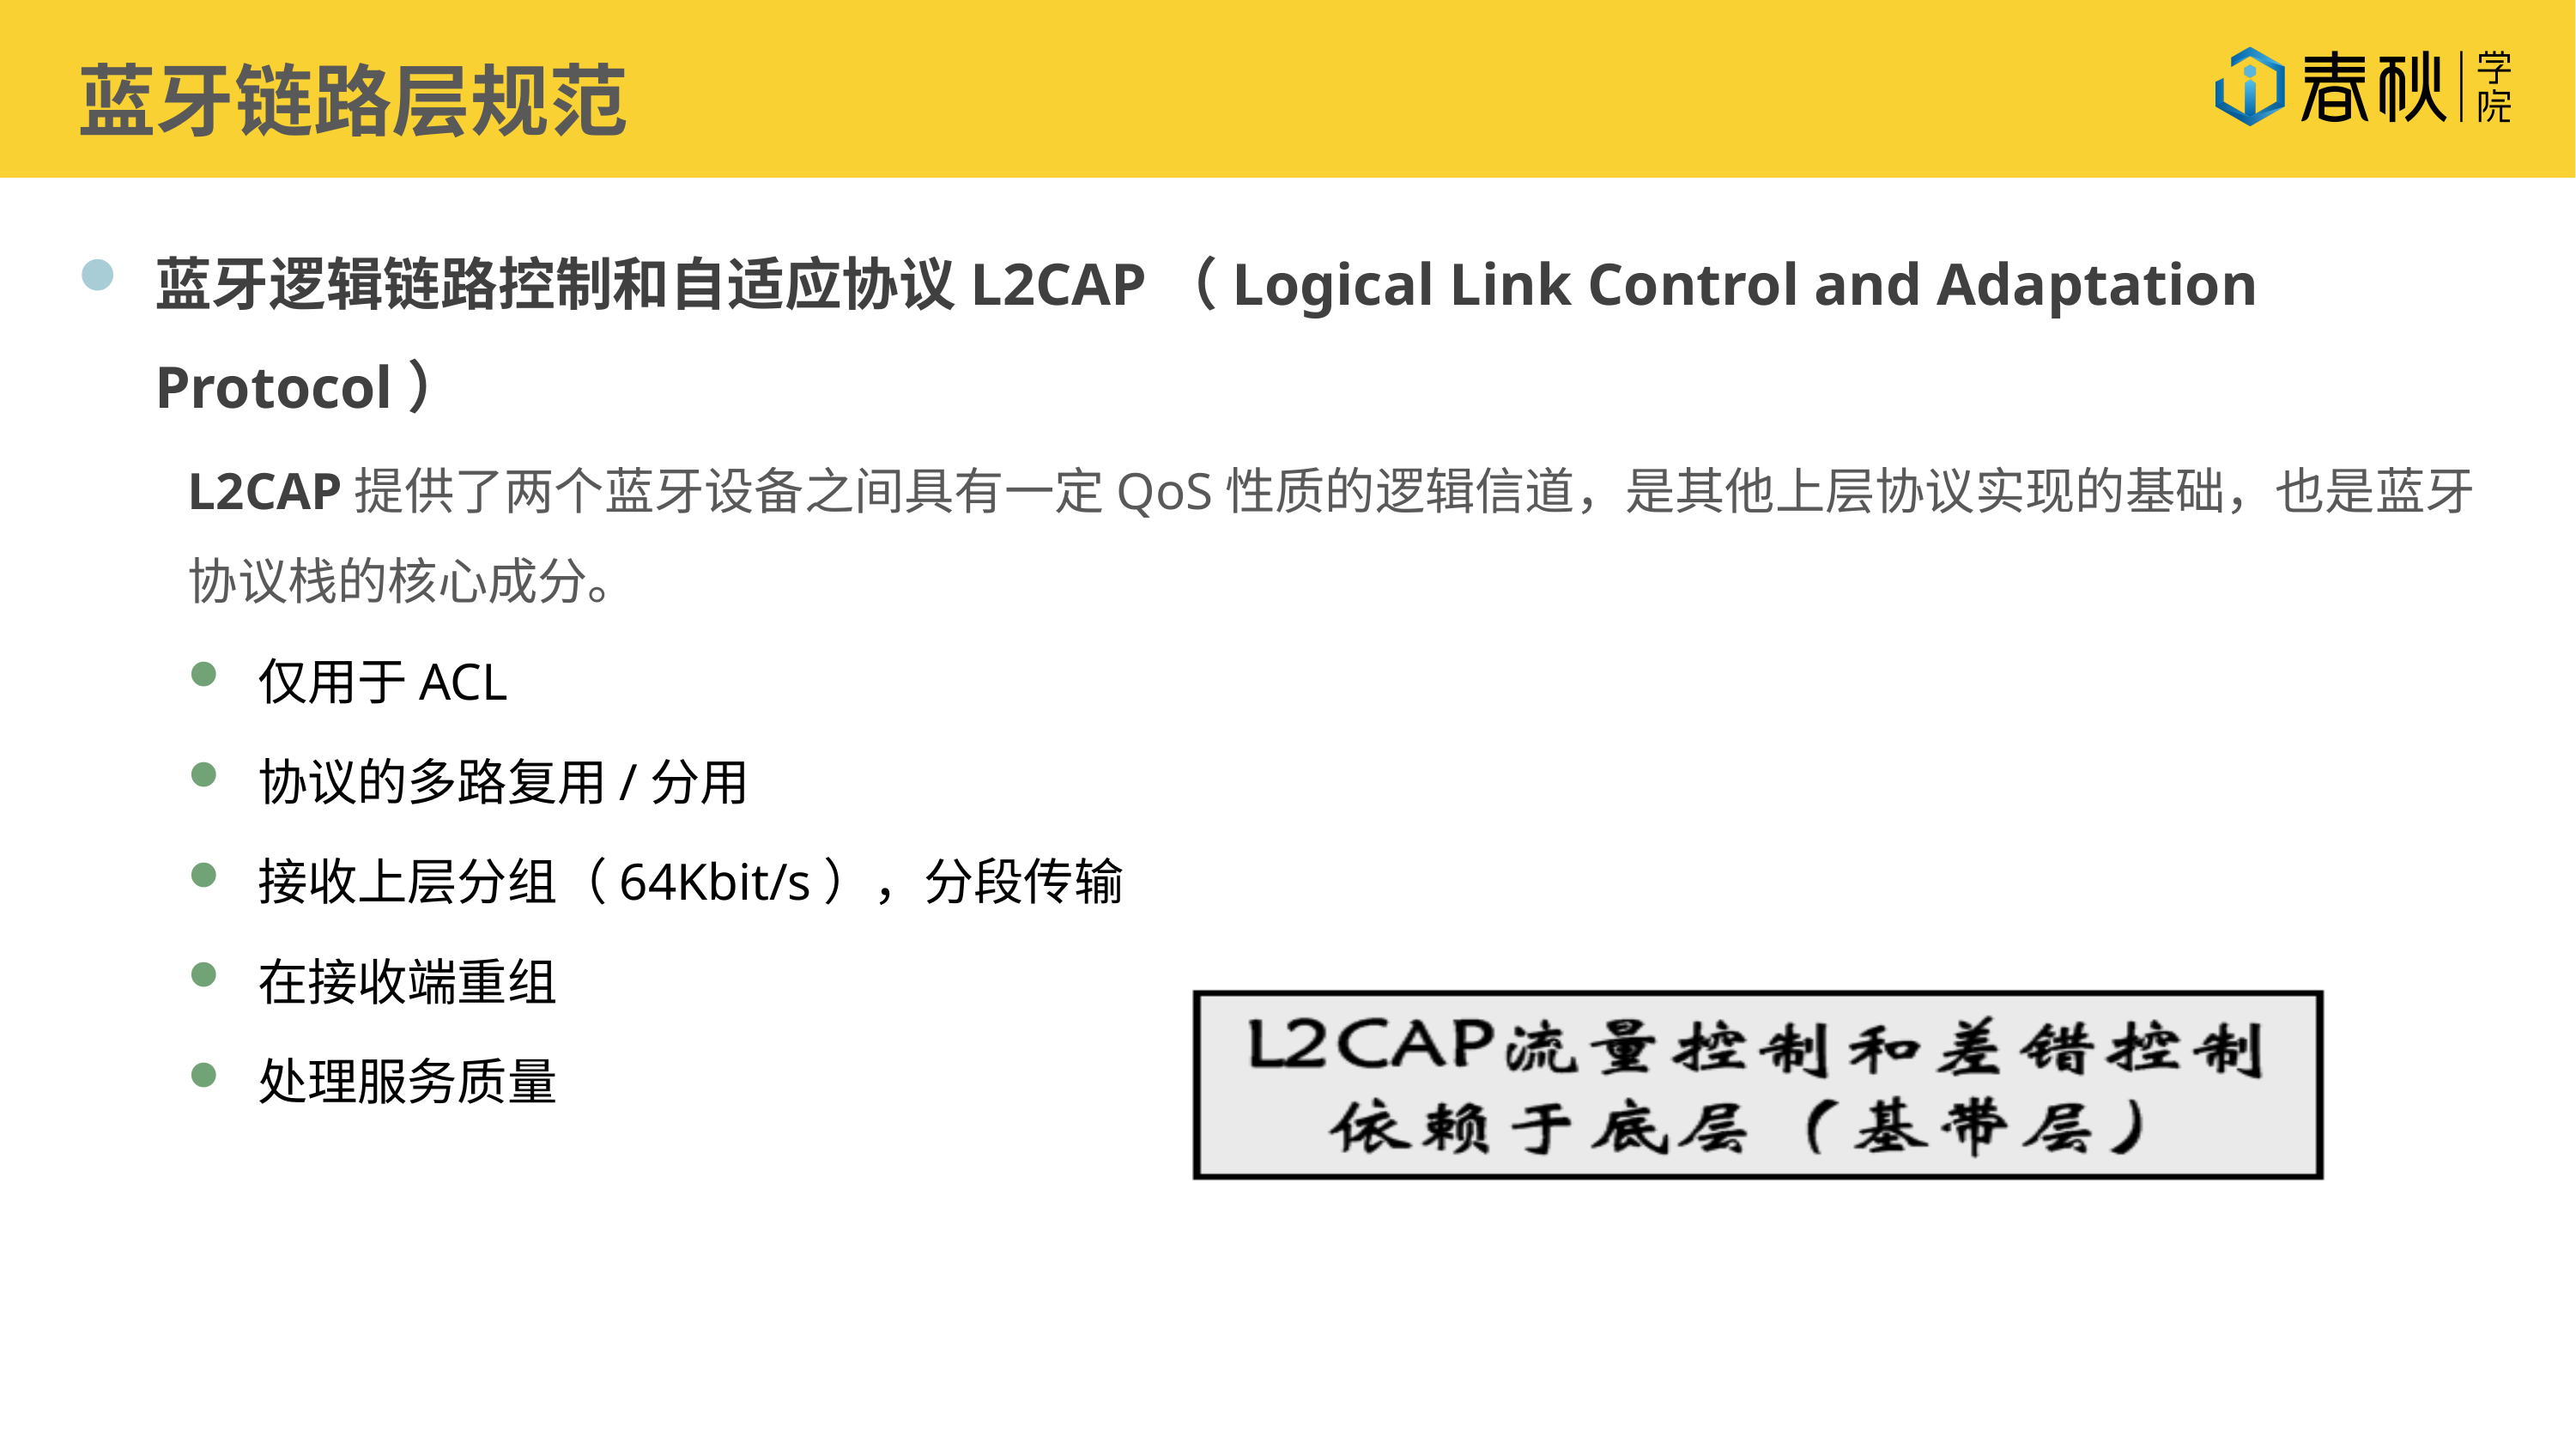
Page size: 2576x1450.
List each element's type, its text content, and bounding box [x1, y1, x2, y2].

picture [1179, 983, 2337, 1186]
picture [0, 0, 2576, 263]
list 蓝牙链路层规范 [64, 45, 1112, 137]
list 蓝牙逻辑链路控制和自适应协议L2CAP（Logical Link Control and Adaptation Protocol） L2CAP提供了两个蓝牙设备之间具有一定QoS性质的逻辑信道，是其他上层协议实现的基础，也是蓝牙协议栈的核心成分。 仅用于ACL 协议的多路复用/分用 接收上层分组（64Kbit/s），分段传输 在接收端重组 处理服务质量 [64, 207, 2525, 1293]
